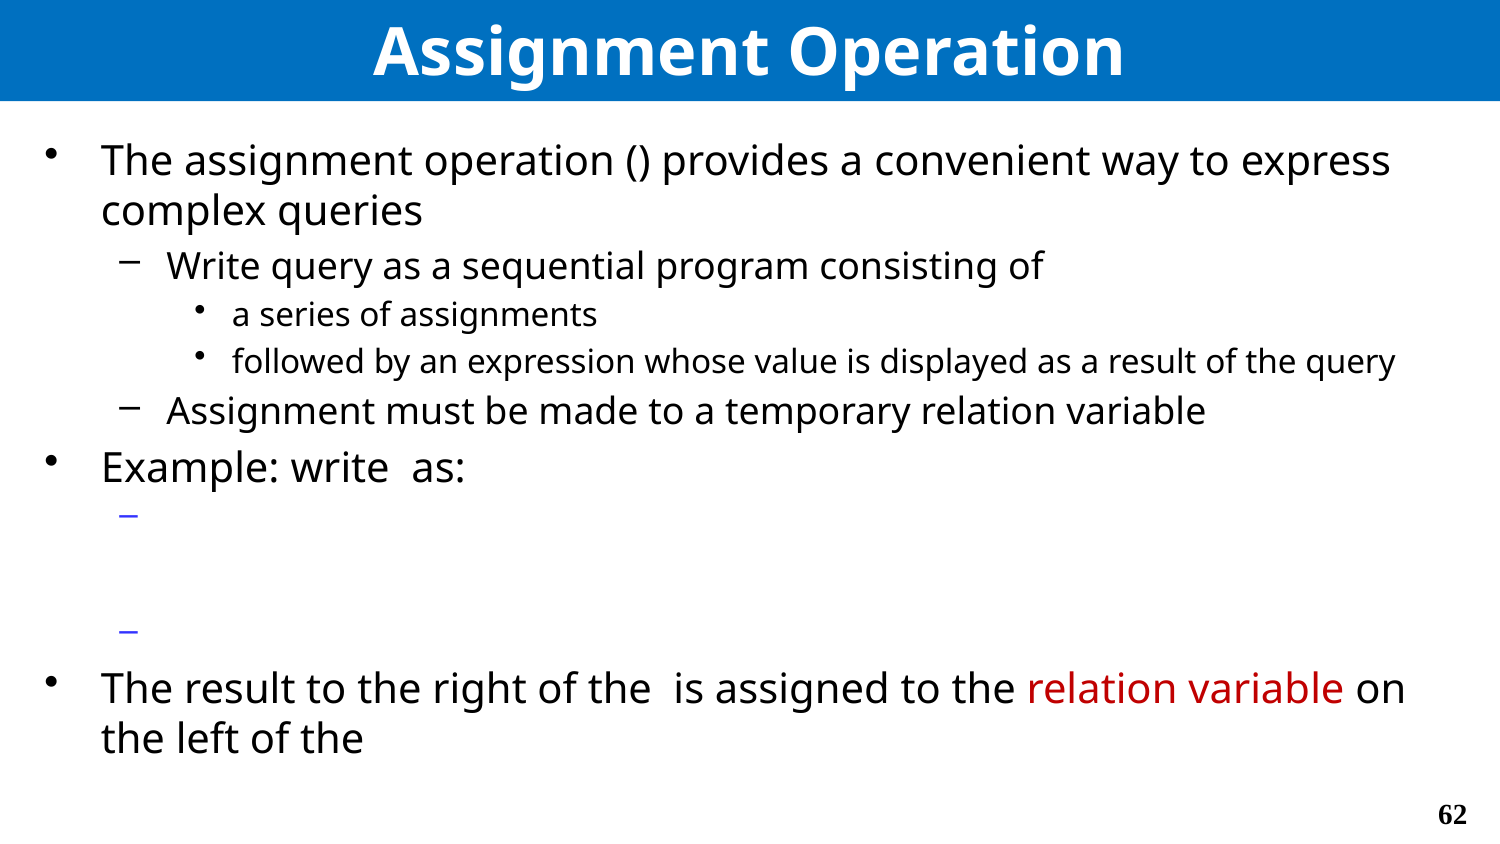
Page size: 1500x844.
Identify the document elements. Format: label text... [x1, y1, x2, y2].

title Assignment Operation [0, 0, 1500, 102]
